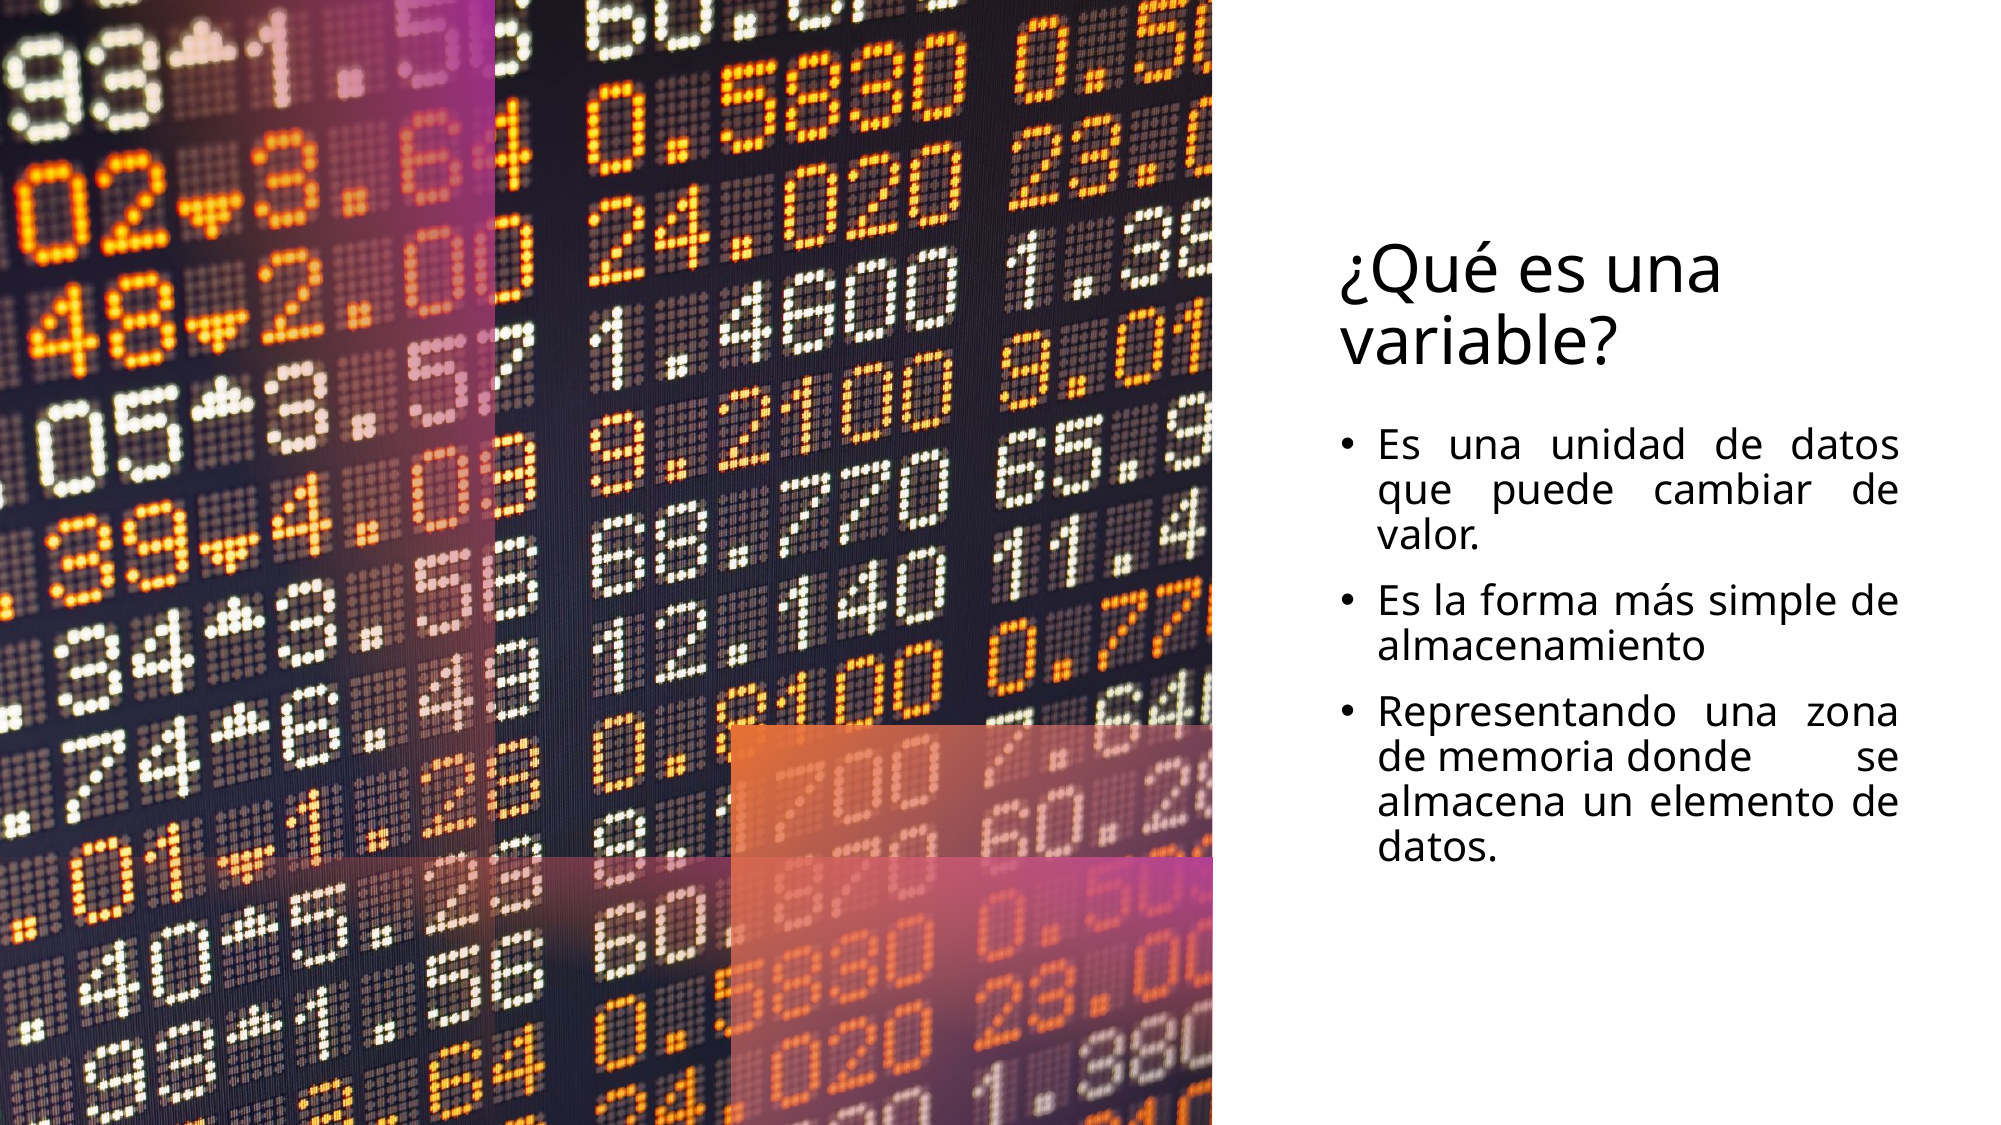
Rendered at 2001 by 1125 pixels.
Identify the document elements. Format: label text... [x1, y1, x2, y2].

picture [0, 0, 1213, 1125]
list Es una unidad de datos que puede cambiar de valor. Es la forma más simple de almacenamiento Representando una zona de memoria donde se almacena un elemento de datos. [1325, 415, 1916, 982]
title ¿Qué es una variable? [1325, 121, 1879, 387]
